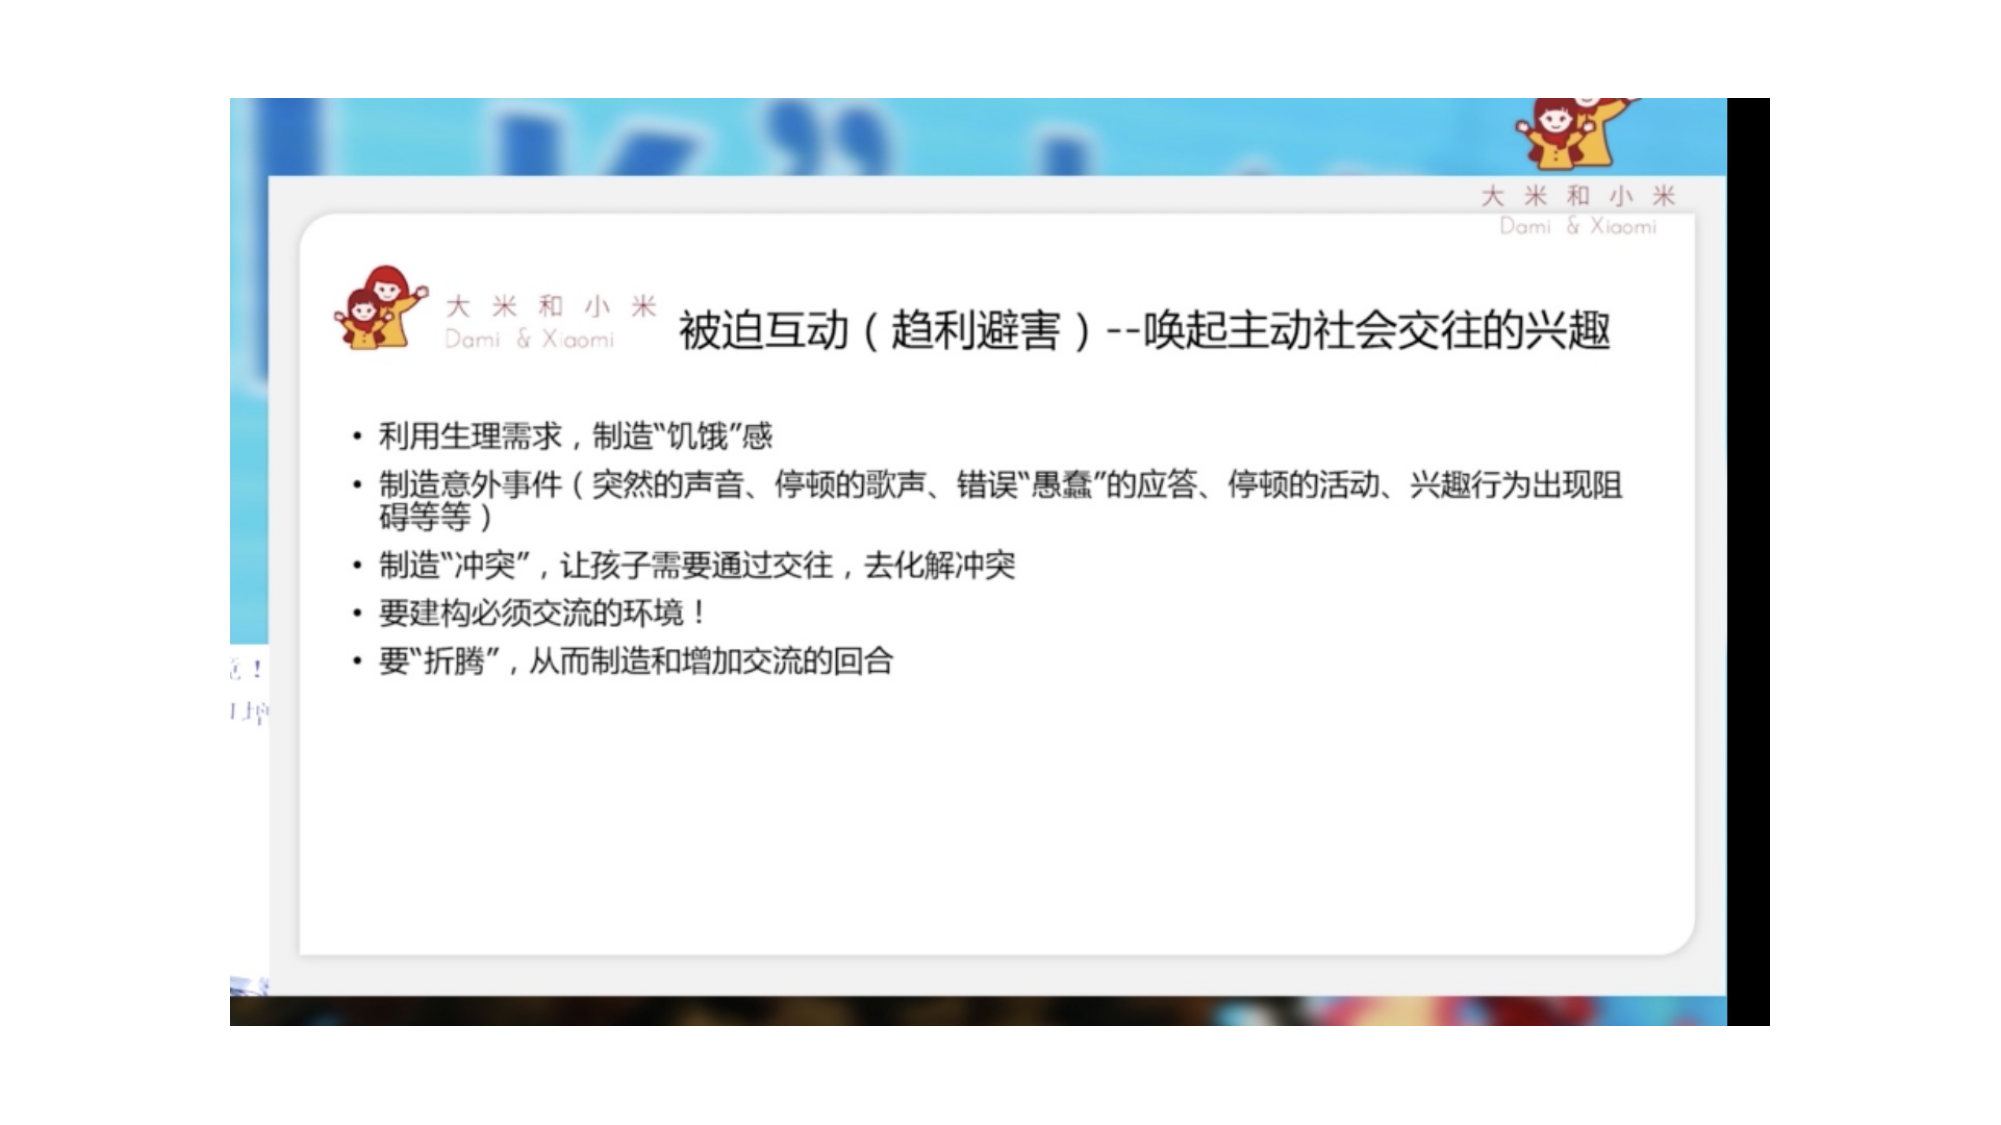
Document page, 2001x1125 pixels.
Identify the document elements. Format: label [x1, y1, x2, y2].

picture [230, 98, 1770, 1027]
